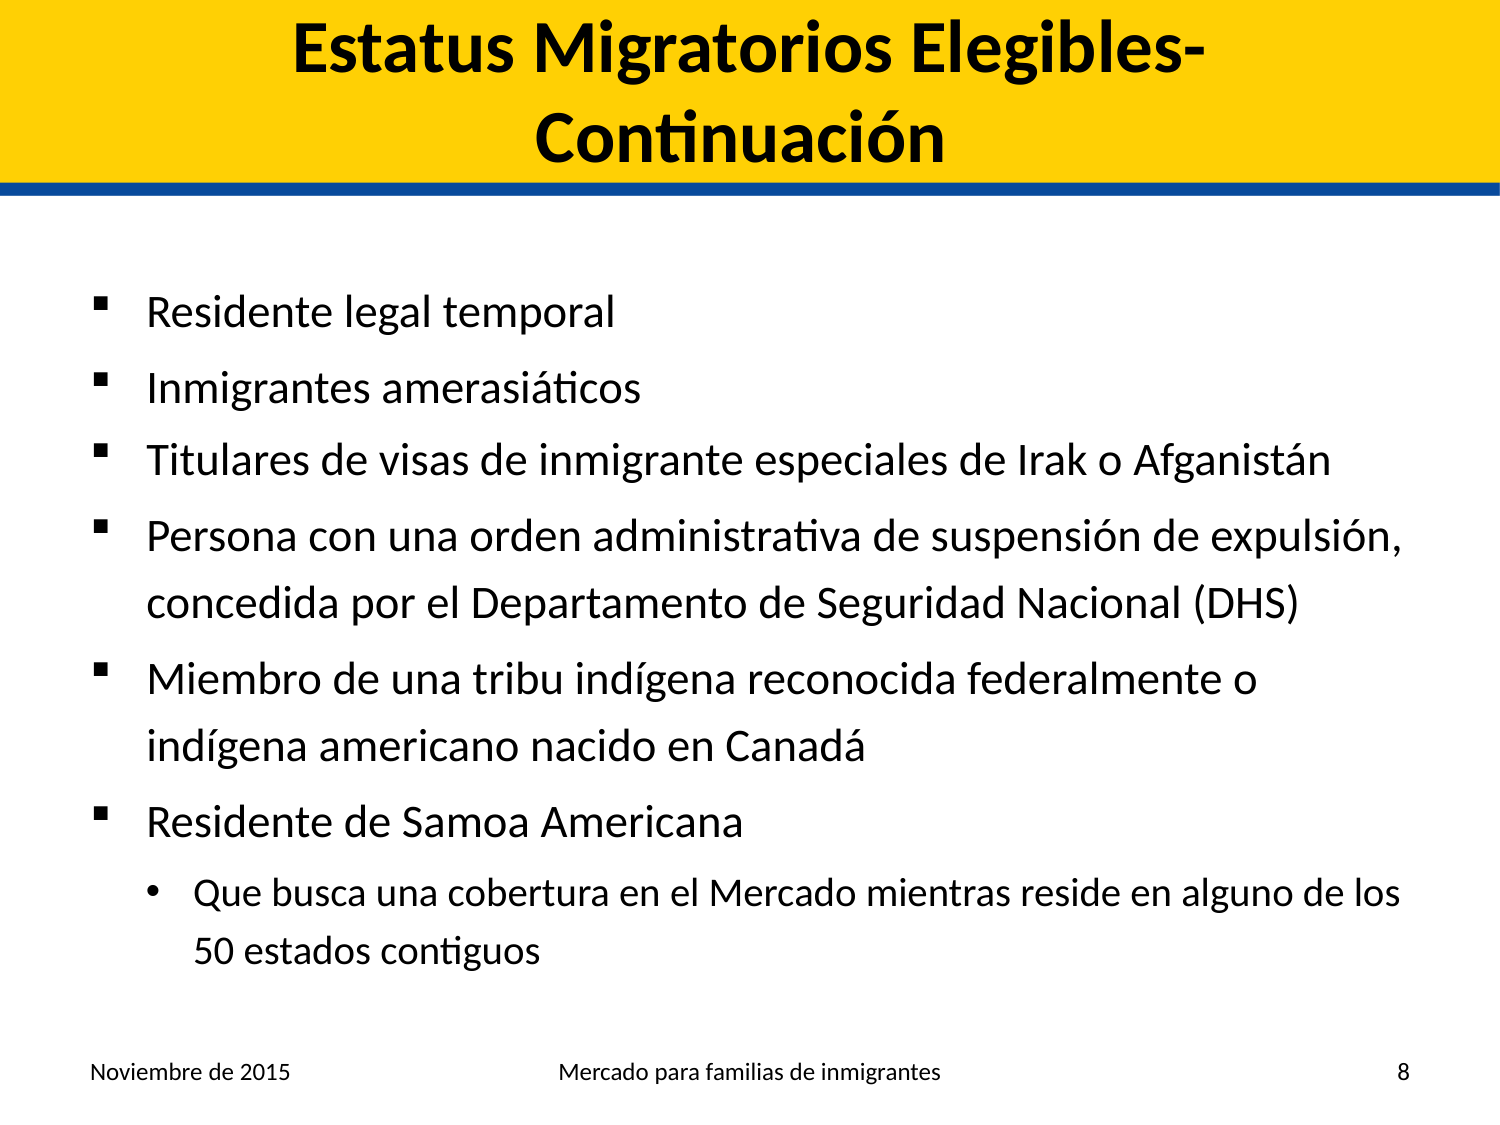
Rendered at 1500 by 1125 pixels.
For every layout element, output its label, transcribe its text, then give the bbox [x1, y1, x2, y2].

text_box 8 [1074, 1040, 1425, 1100]
list Residente legal temporal Inmigrantes amerasiáticos Titulares de visas de inmigrante especiales de Irak o Afganistán Persona con una orden administrativa de suspensión de expulsión, concedida por el Departamento de Seguridad Nacional (DHS) Miembro de una tribu indígena reconocida federalmente o indígena americano nacido en Canadá Residente de Samoa Americana Que busca una cobertura en el Mercado mientras reside en alguno de los 50 estados contiguos [75, 262, 1425, 1005]
text_box Noviembre de 2015 [75, 1040, 425, 1100]
title Estatus Migratorios Elegibles- Continuación [75, 0, 1425, 188]
text_box Mercado para familias de inmigrantes [425, 1040, 1074, 1100]
